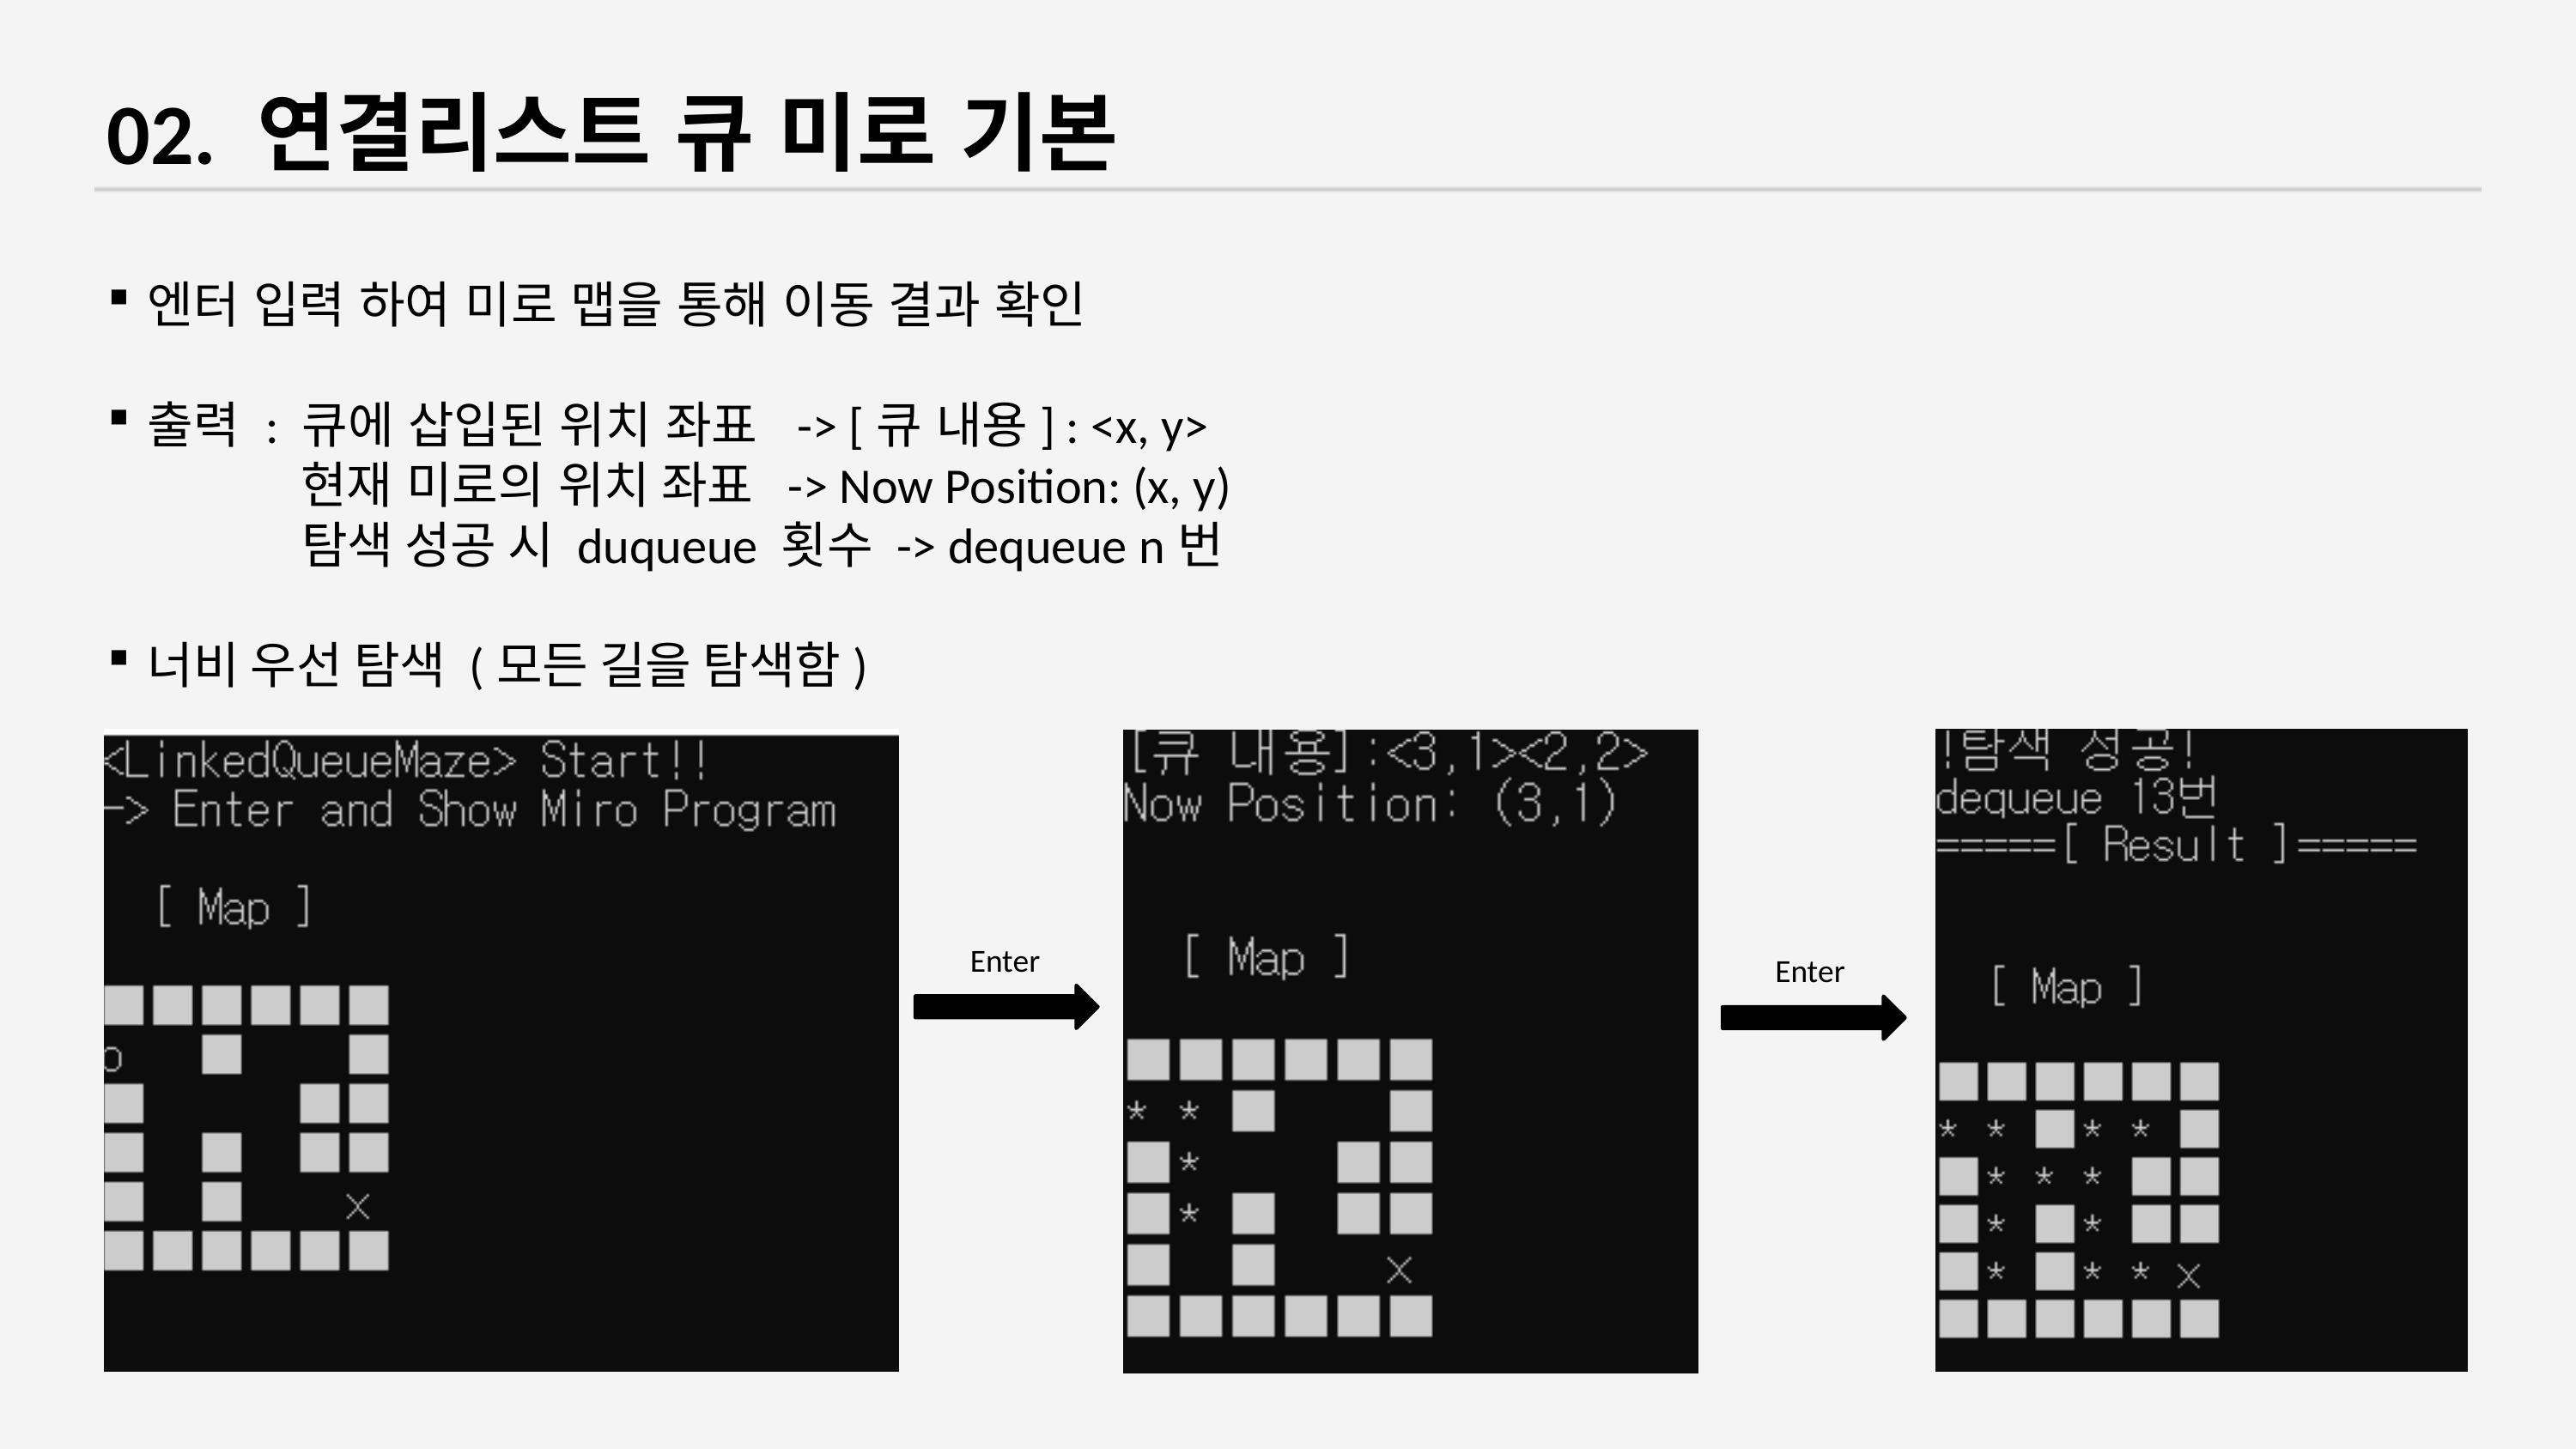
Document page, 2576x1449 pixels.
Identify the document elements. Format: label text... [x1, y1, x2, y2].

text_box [94, 181, 2482, 198]
picture [103, 729, 903, 1375]
text_box [1721, 994, 1907, 1041]
text_box 엔터 입력 하여 미로 맵을 통해 이동 결과 확인 출력 : 큐에 삽입된 위치 좌표 -> [큐 내용] : <x, y> 현재 미로의 위치 좌표 -> Now Position: (x, y) 탐색 성공 시 duqueue 횟수 -> dequeue n번 너비 우선 탐색 (모든 길을 탐색함) [94, 266, 2480, 700]
picture [1935, 729, 2468, 1372]
text_box [913, 983, 1100, 1030]
text_box 02. 연결리스트 큐 미로 기본 [94, 72, 1460, 183]
text_box Enter [957, 933, 1054, 985]
picture [1123, 730, 1698, 1374]
text_box Enter [1762, 943, 1858, 996]
